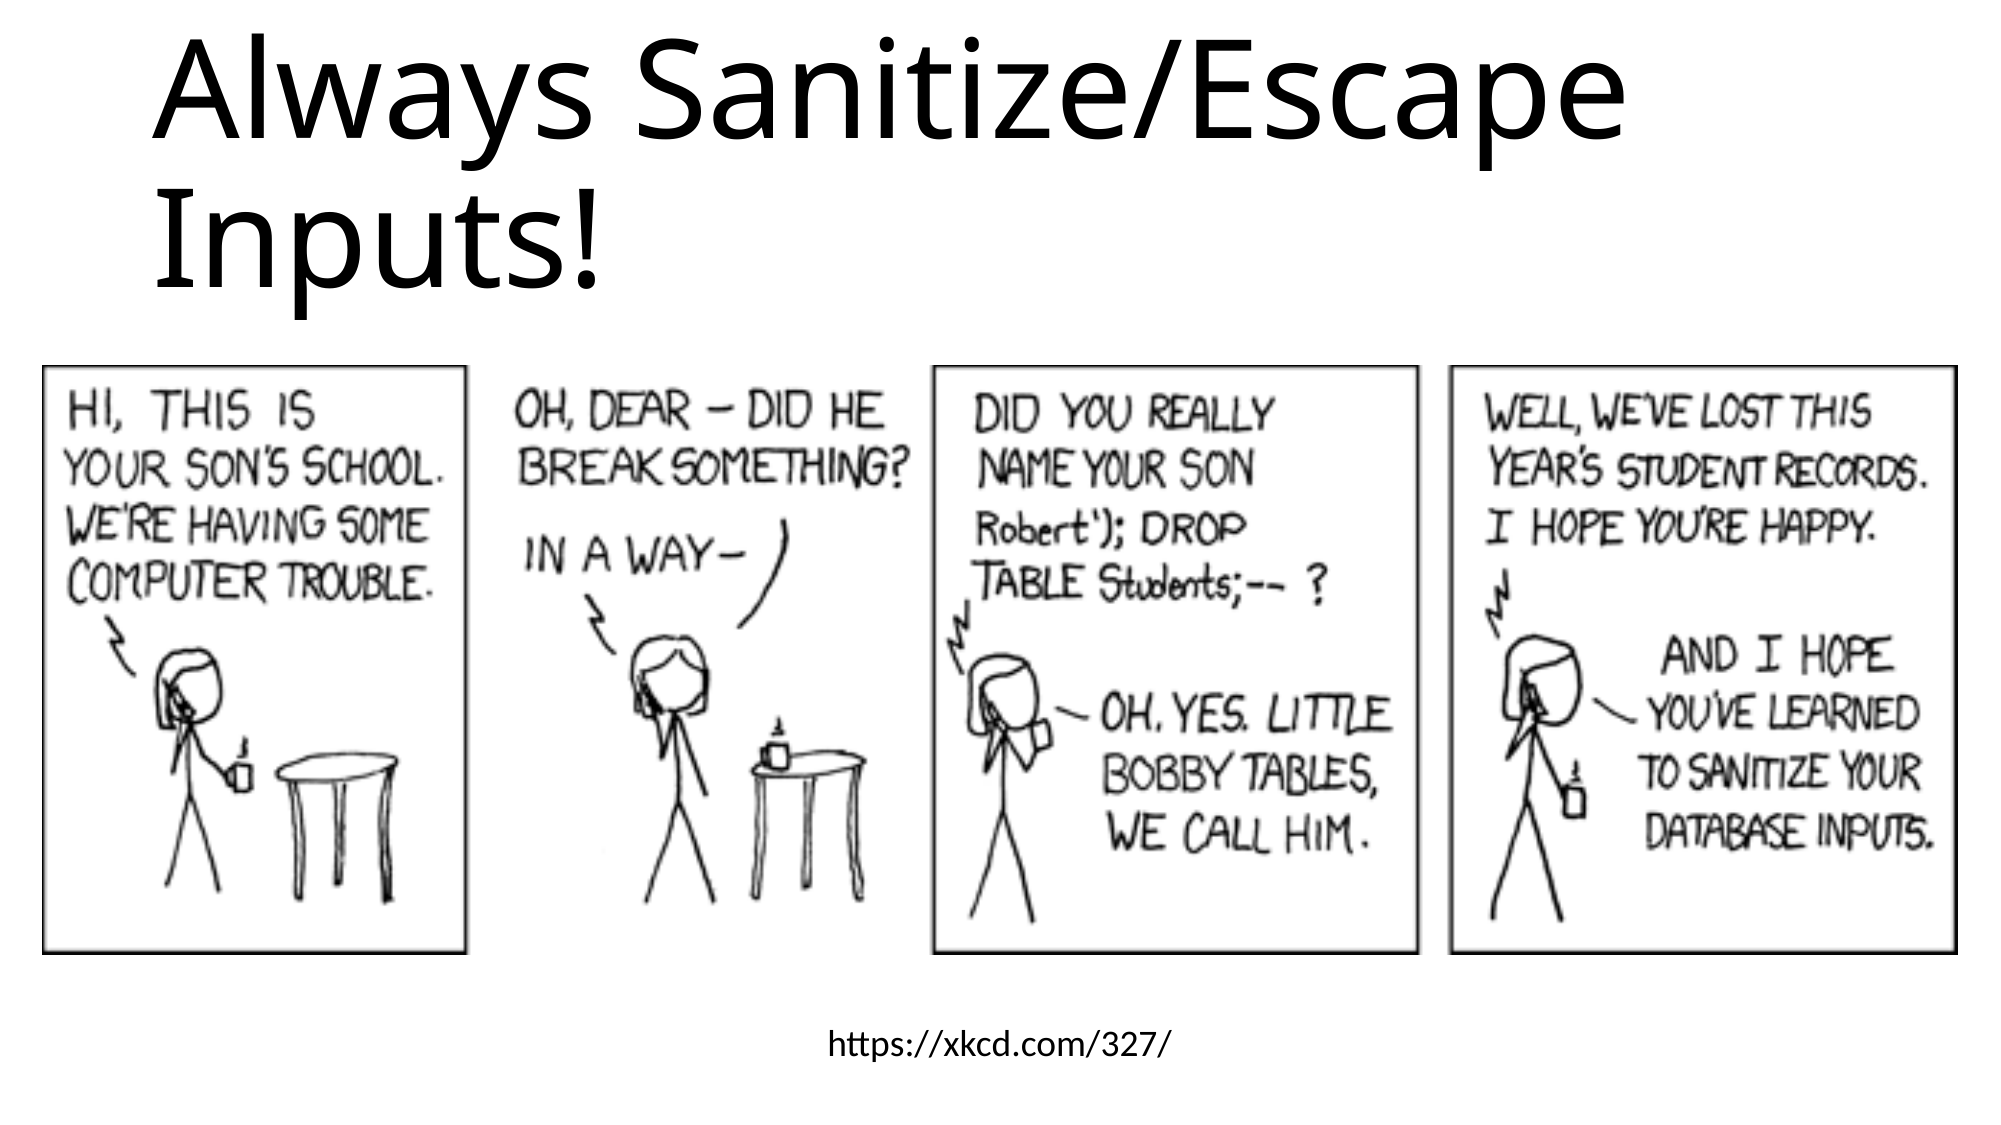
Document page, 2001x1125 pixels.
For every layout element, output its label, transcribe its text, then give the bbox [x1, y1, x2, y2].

title Always Sanitize/Escape Inputs! [137, 59, 1863, 278]
picture [42, 365, 1958, 955]
text_box https://xkcd.com/327/ [812, 1011, 1188, 1072]
